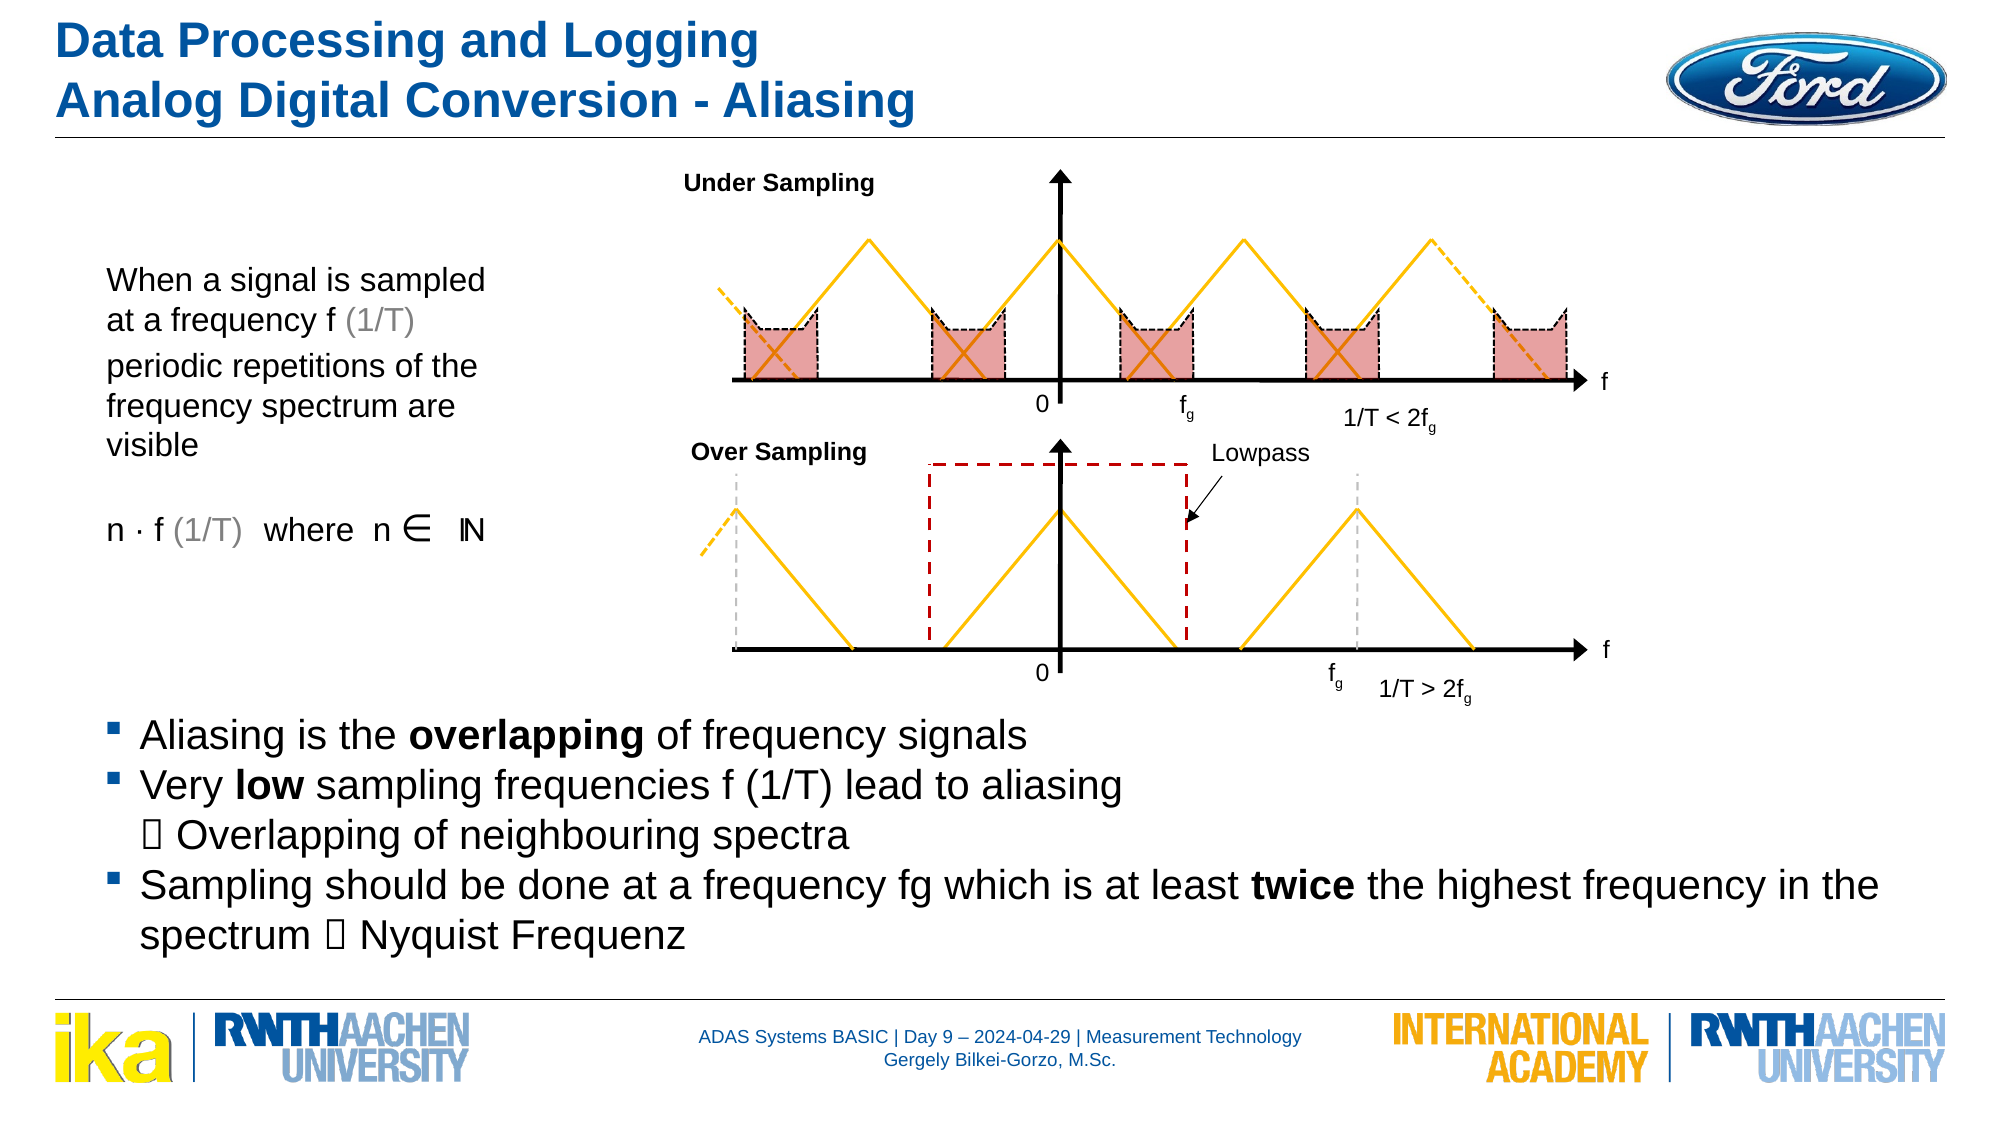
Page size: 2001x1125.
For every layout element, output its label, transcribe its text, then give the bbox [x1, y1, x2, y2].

text_box Aliasing is the overlapping of frequency signals Very low sampling frequencies f (1/T) lead to aliasing  Overlapping of neighbouring spectra Sampling should be done at a frequency fg which is at least twice the highest frequency in the spectrum  Nyquist Frequenz [104, 708, 1936, 1000]
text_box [1475, 438, 1621, 695]
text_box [940, 381, 1205, 393]
picture [55, 1012, 469, 1083]
list Data Processing and Logging Analog Digital Conversion - Aliasing [55, 7, 1945, 129]
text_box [892, 169, 1588, 426]
picture [1394, 1012, 1945, 1083]
text_box When a signal is sampled at a frequency f (1/T) periodic repetitions of the frequency spectrum are visible n · f (1/T) where n ∈ ℕ [91, 251, 700, 561]
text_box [716, 239, 1549, 380]
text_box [744, 309, 1567, 381]
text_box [700, 393, 1475, 711]
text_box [667, 158, 892, 474]
text_box f [1588, 358, 1623, 403]
